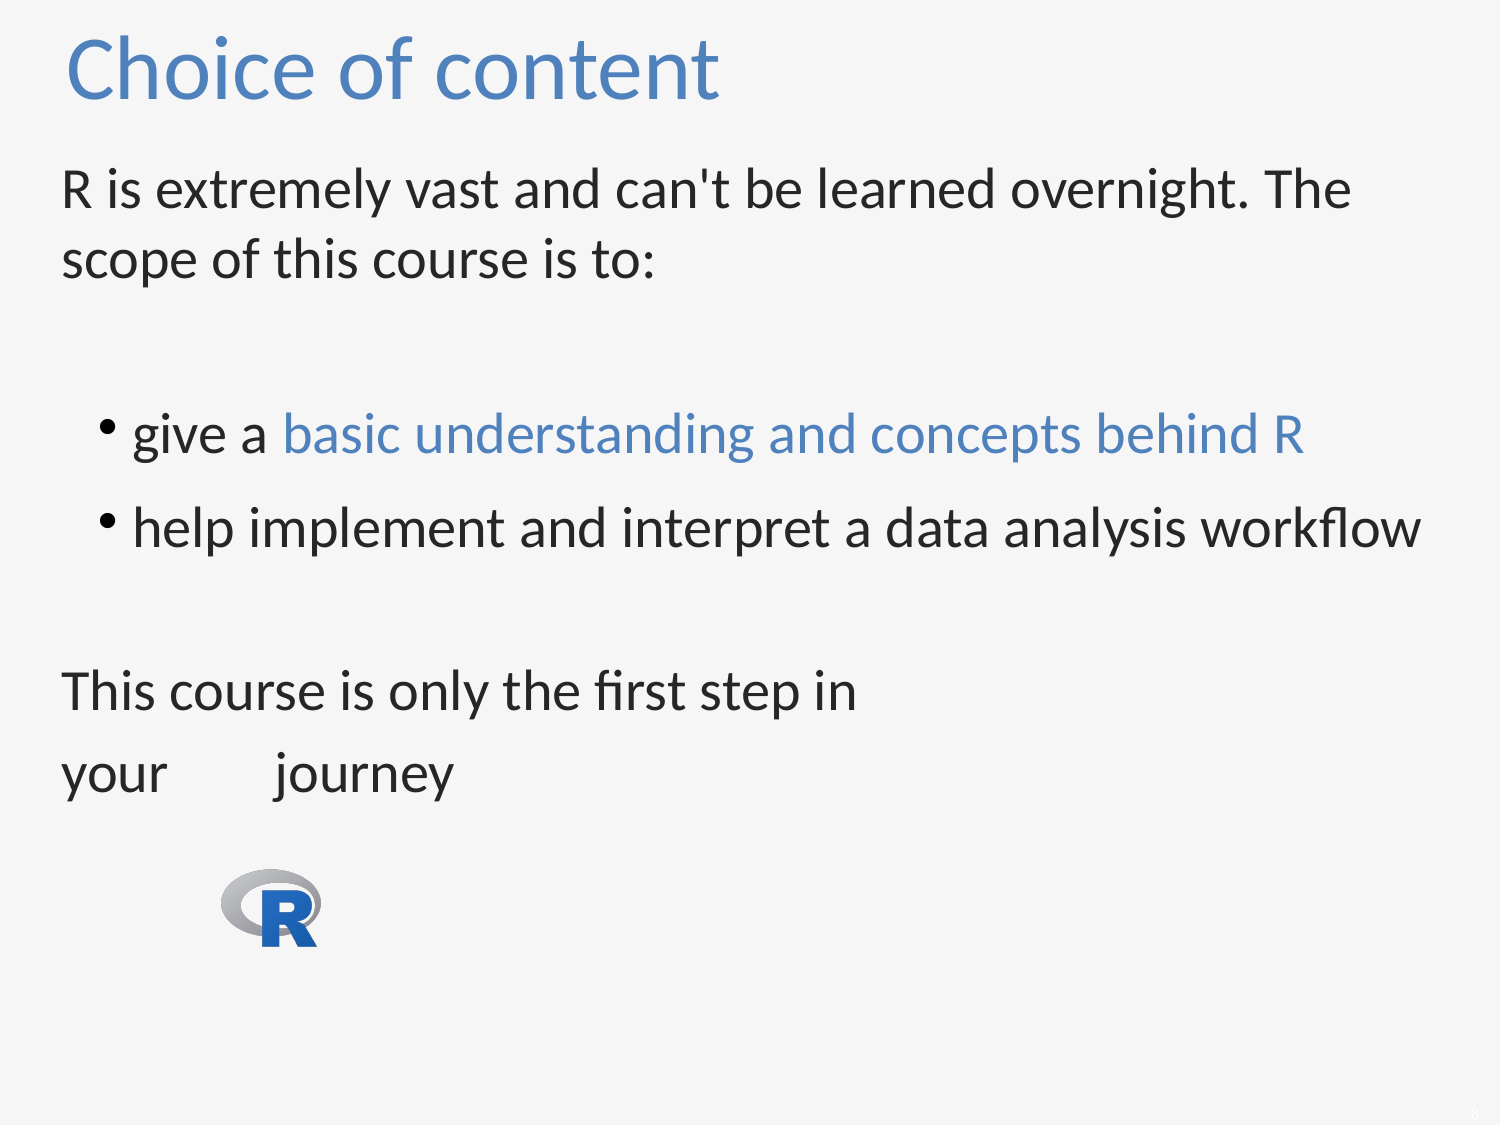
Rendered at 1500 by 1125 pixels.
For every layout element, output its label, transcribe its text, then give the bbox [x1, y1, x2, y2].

text_box Choice of content [42, 18, 1345, 119]
picture [221, 869, 321, 947]
text_box R is extremely vast and can't be learned overnight. The scope of this course is to: give a basic understanding and concepts behind R help implement and interpret a data analysis workflow This course is only the first step in your journey [61, 149, 1439, 989]
